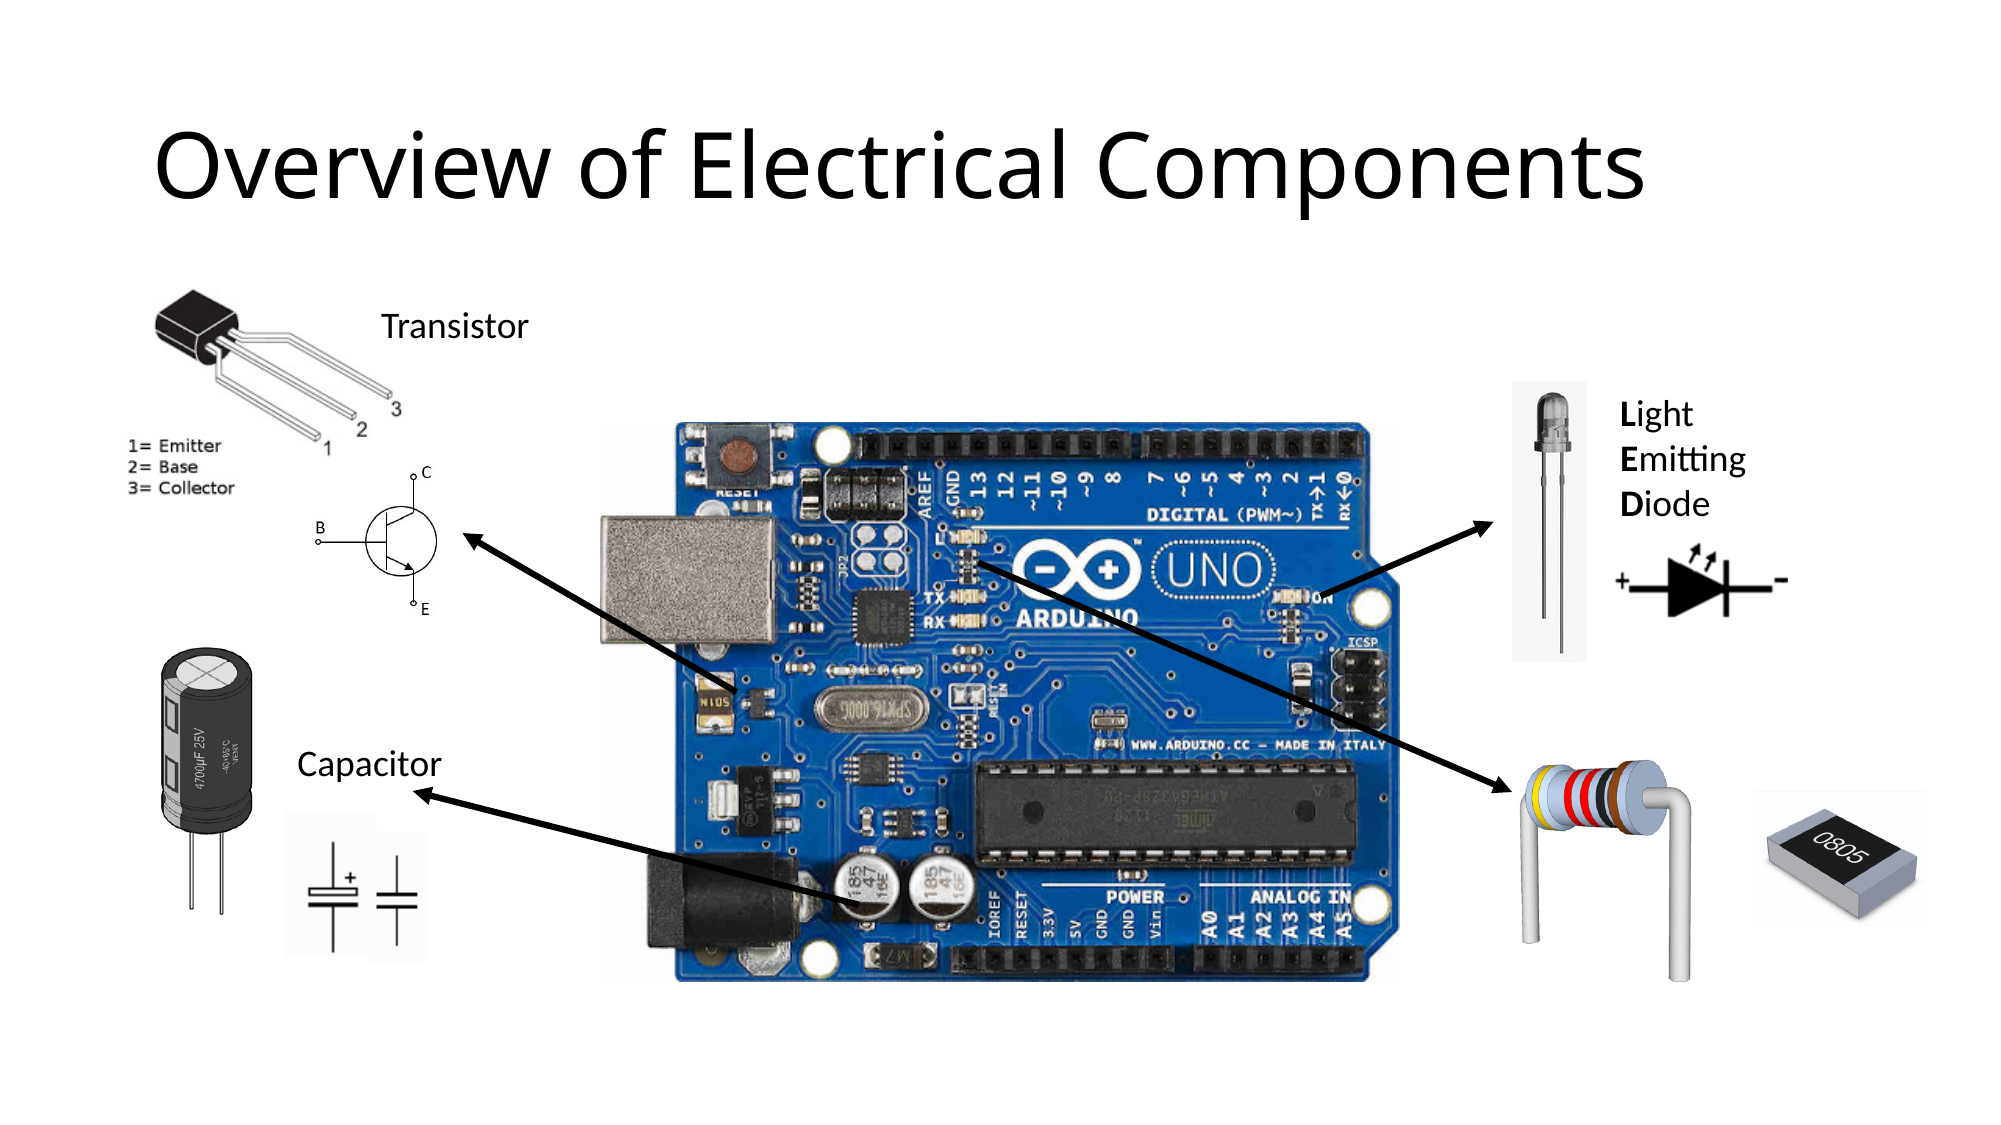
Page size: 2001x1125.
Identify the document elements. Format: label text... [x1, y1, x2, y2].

picture [1512, 755, 1698, 982]
picture [1512, 381, 1797, 662]
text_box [462, 533, 737, 693]
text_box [412, 791, 859, 905]
picture [101, 626, 428, 963]
picture [1753, 791, 1927, 926]
text_box Transistor [425, 294, 597, 354]
text_box Light Emitting Diode [1605, 381, 1815, 532]
picture [599, 422, 1400, 982]
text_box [978, 562, 1512, 792]
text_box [1320, 521, 1494, 562]
title Overview of Electrical Components [137, 59, 1863, 278]
text_box Capacitor [326, 731, 543, 792]
picture [116, 259, 450, 622]
